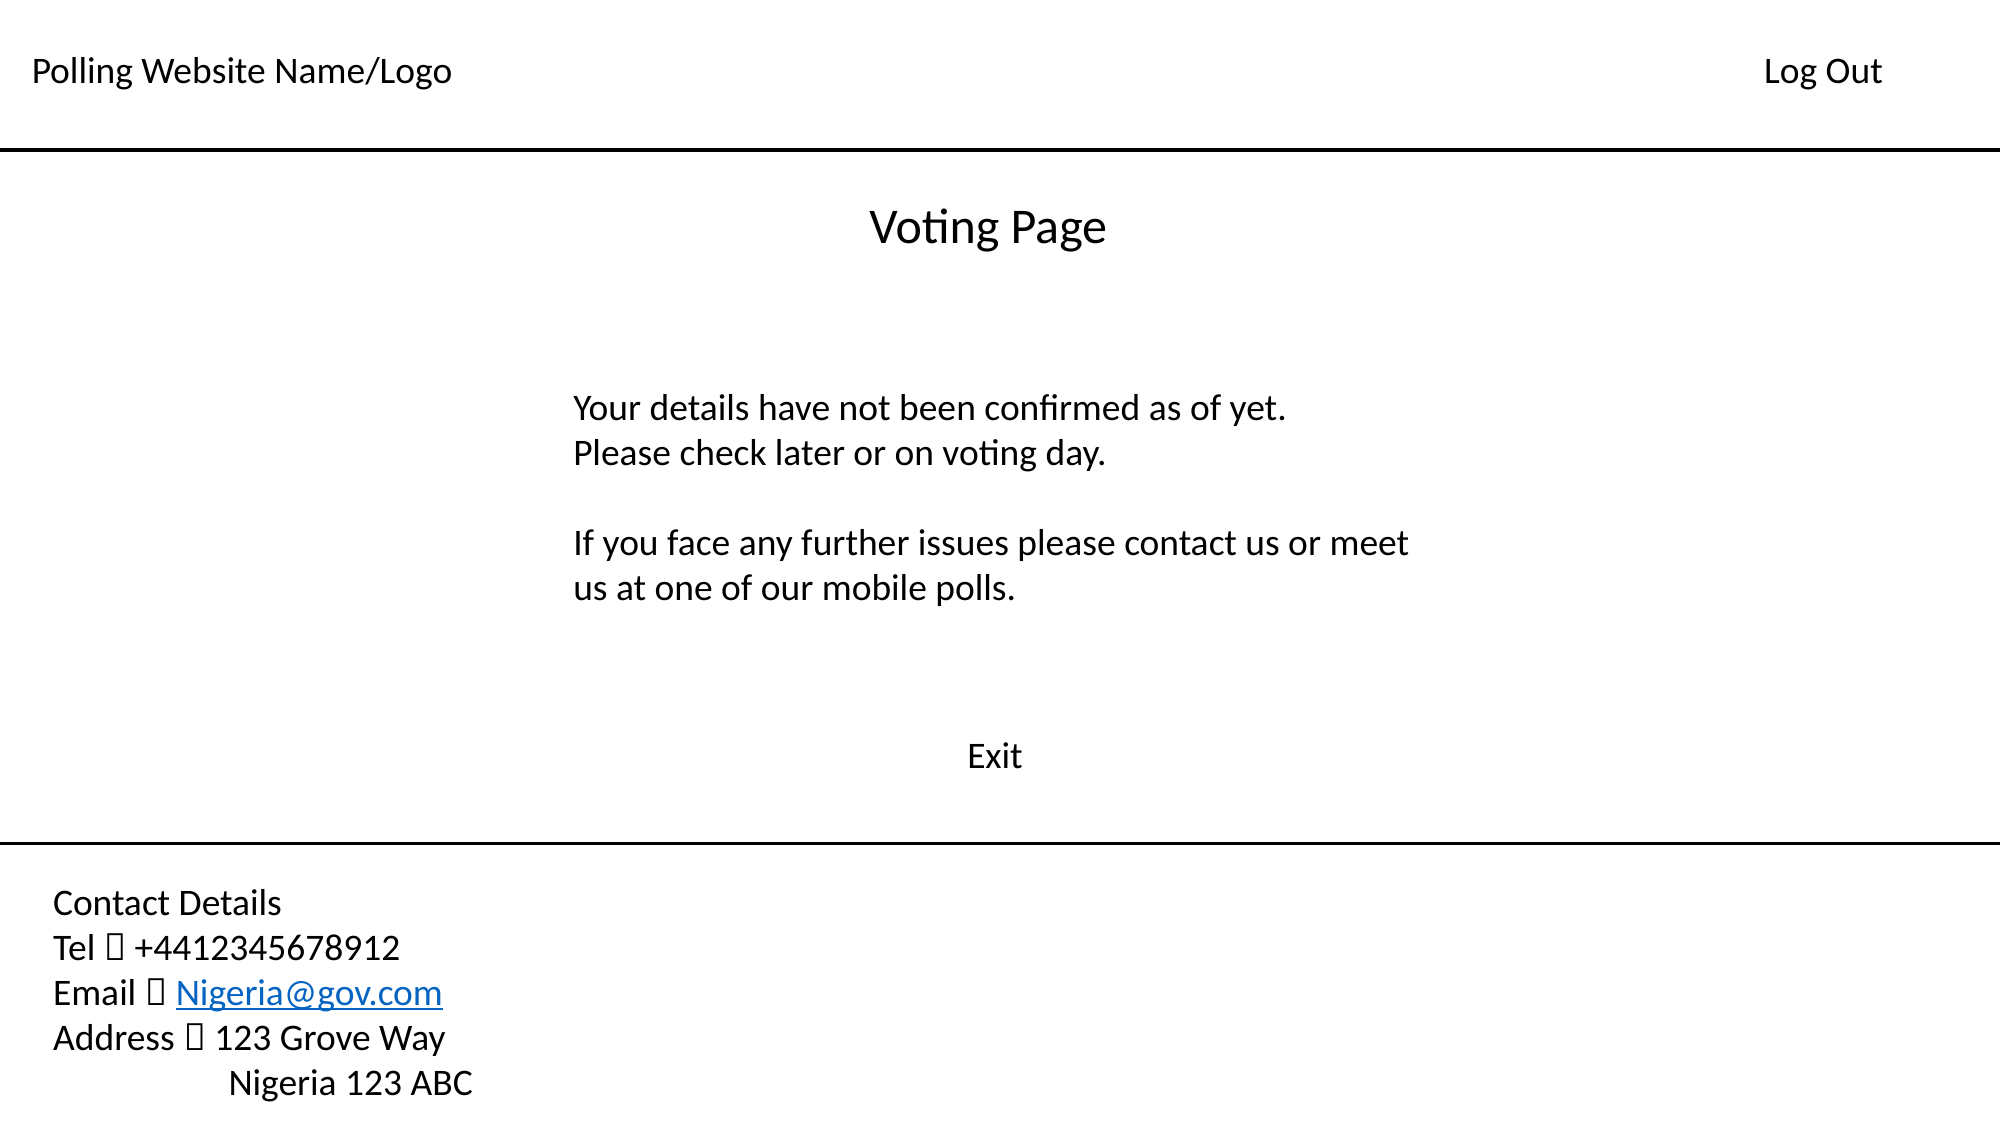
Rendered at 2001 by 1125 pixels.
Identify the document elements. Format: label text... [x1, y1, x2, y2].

text_box Voting Page [854, 186, 1146, 262]
text_box Your details have not been confirmed as of yet. Please check later or on voting day. If you face any further issues please contact us or meet us at one of our mobile polls. [558, 375, 1442, 616]
text_box Exit [952, 723, 1048, 784]
text_box Log Out [1749, 39, 1898, 99]
text_box Polling Website Name/Logo [17, 39, 886, 99]
text_box Contact Details Tel  +4412345678912 Email  Nigeria@gov.com Address  123 Grove Way Nigeria 123 ABC [38, 870, 870, 1111]
